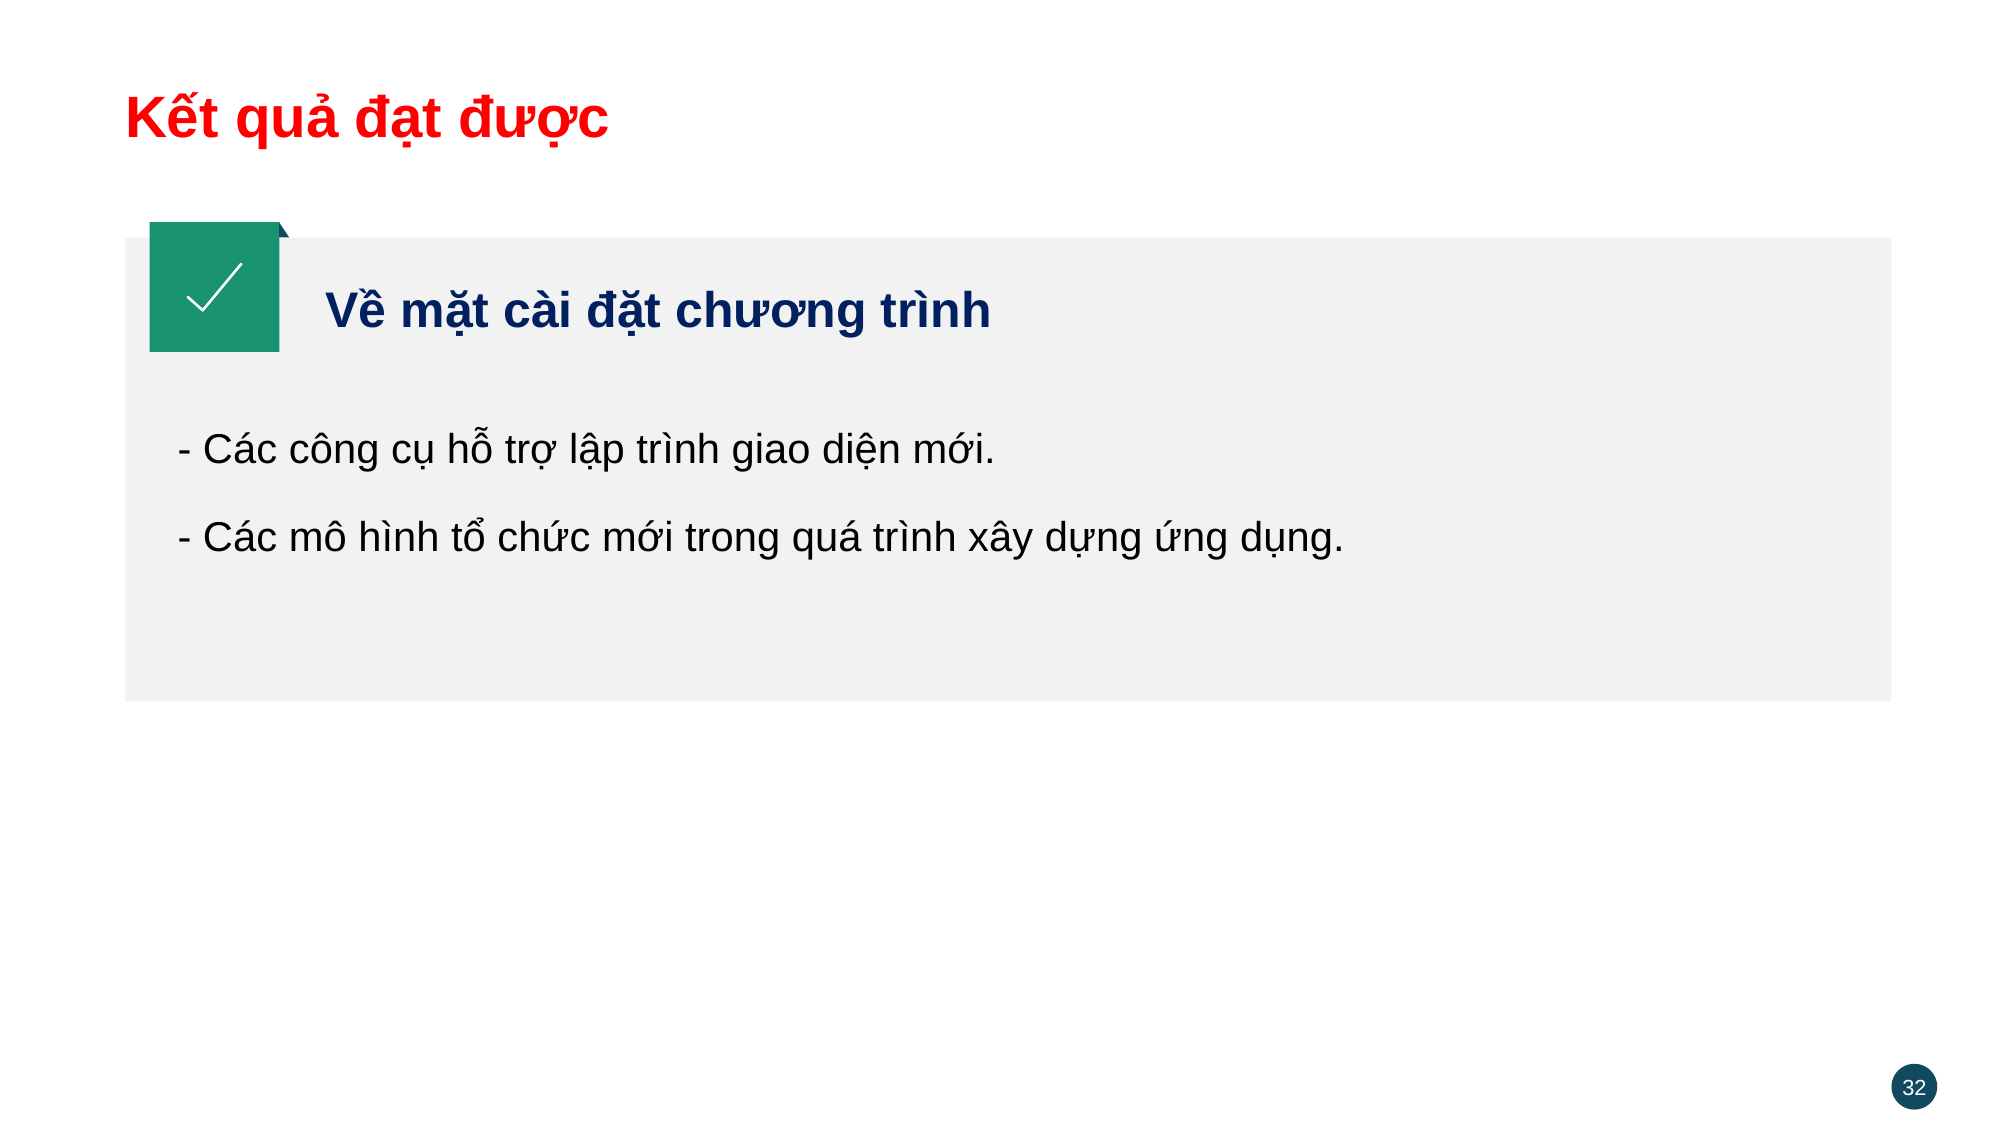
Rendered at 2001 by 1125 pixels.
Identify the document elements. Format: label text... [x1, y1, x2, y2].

text_box [124, 236, 1892, 702]
text_box Kết quả đạt được [125, 63, 1850, 158]
text_box - Các công cụ hỗ trợ lập trình giao diện mới. - Các mô hình tổ chức mới trong quá trình xây dựng ứng dụng. [177, 397, 1771, 875]
text_box [1901, 1107, 1927, 1111]
text_box Về mặt cài đặt chương trình [325, 282, 1054, 333]
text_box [154, 217, 285, 357]
slide_number 32 [1885, 1066, 1943, 1107]
text_box [1902, 1062, 1927, 1066]
